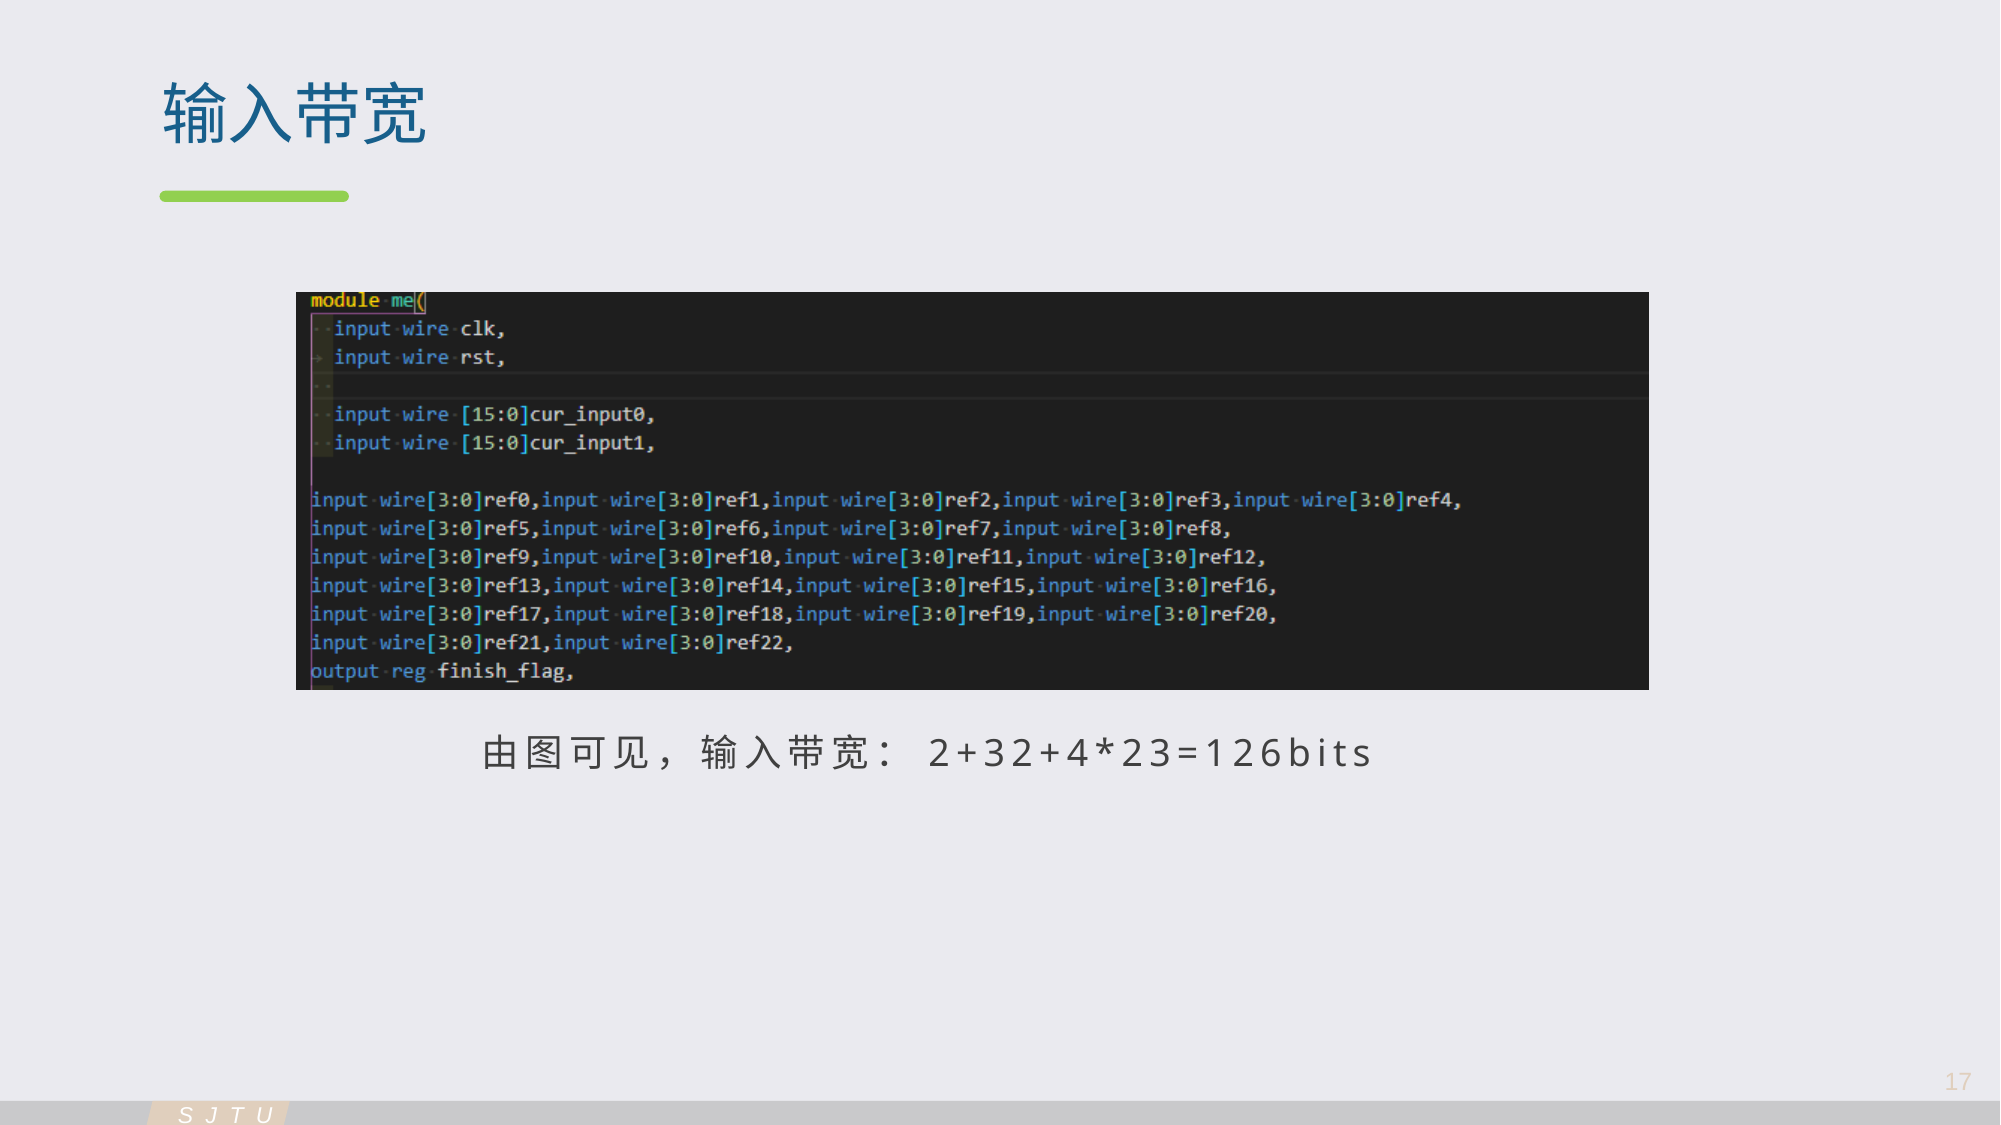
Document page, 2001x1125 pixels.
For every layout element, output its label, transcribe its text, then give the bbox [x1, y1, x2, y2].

picture [296, 292, 1649, 690]
list 由图可见，输入带宽：2+32+4*23=126bits [166, 245, 1873, 949]
list 输入带宽 [146, 62, 1750, 161]
slide_number 17 [1817, 1052, 1988, 1109]
